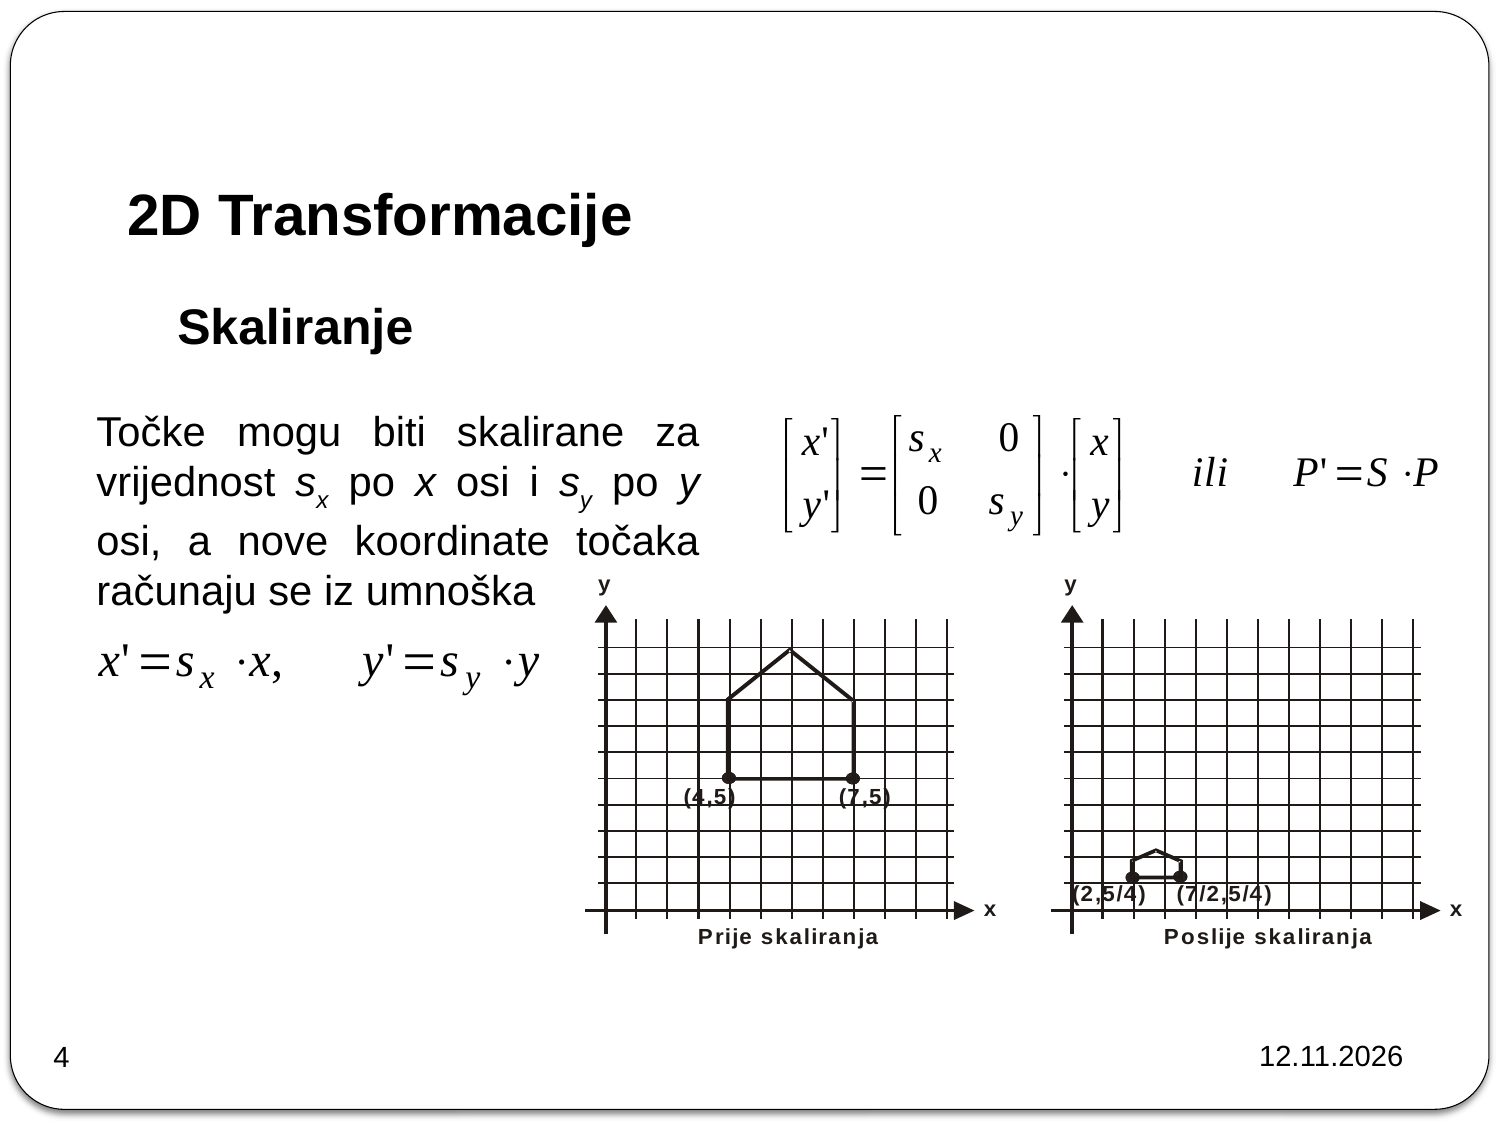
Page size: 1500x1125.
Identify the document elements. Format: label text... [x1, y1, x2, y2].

picture [584, 579, 1465, 1029]
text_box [773, 406, 1449, 545]
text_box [87, 627, 551, 711]
text_box Skaliranje [87, 287, 1413, 363]
title 2D Transformacije [112, 99, 1388, 263]
text_box Točke mogu biti skalirane za vrijednost sx po x osi i sy po y osi, a nove koordinate točaka računaju se iz umnoška [81, 397, 715, 692]
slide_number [1012, 1038, 1419, 1094]
slide_number 4 [23, 1018, 99, 1094]
